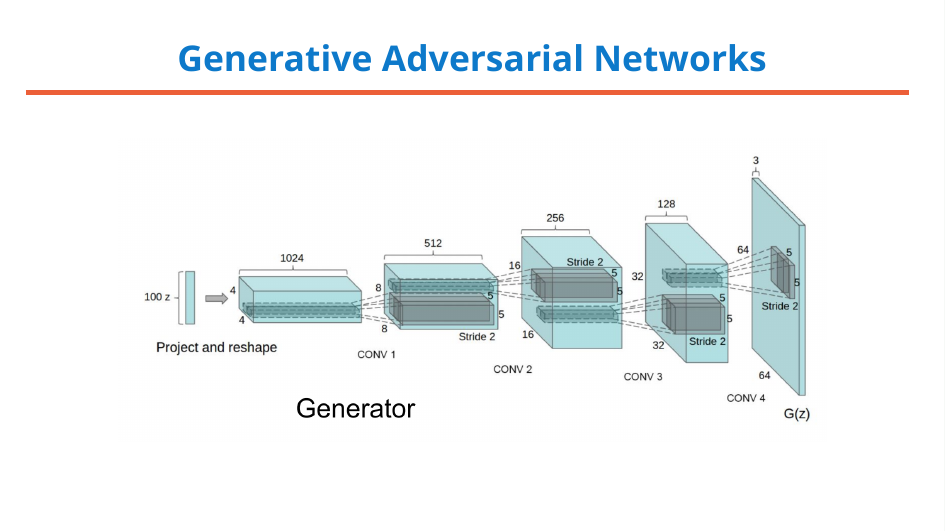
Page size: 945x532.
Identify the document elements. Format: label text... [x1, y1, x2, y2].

picture [117, 138, 827, 442]
title Generative Adversarial Networks [25, 19, 919, 94]
